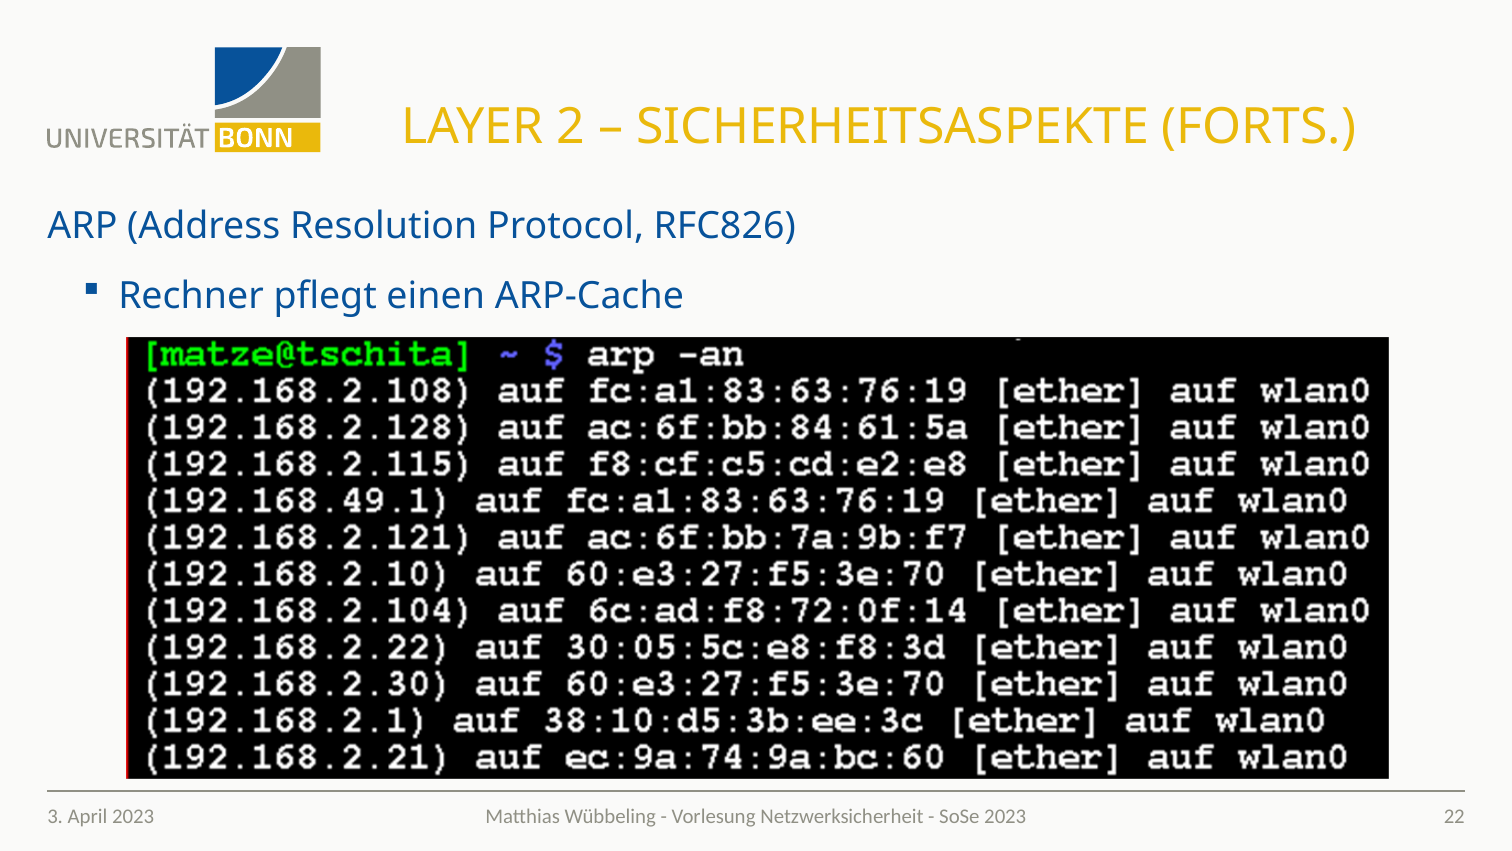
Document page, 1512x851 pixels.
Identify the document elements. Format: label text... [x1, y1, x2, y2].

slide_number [47, 791, 189, 839]
title Layer 2 – Sicherheitsaspekte (forts.) [401, 47, 1465, 154]
list ARP (Address Resolution Protocol, RFC826) Rechner pflegt einen ARP-Cache [47, 200, 1465, 745]
slide_number 22 [1370, 791, 1465, 839]
picture [125, 336, 1390, 780]
footer Matthias Wübbeling - Vorlesung Netzwerksicherheit - SoSe 2023 [342, 791, 1170, 839]
